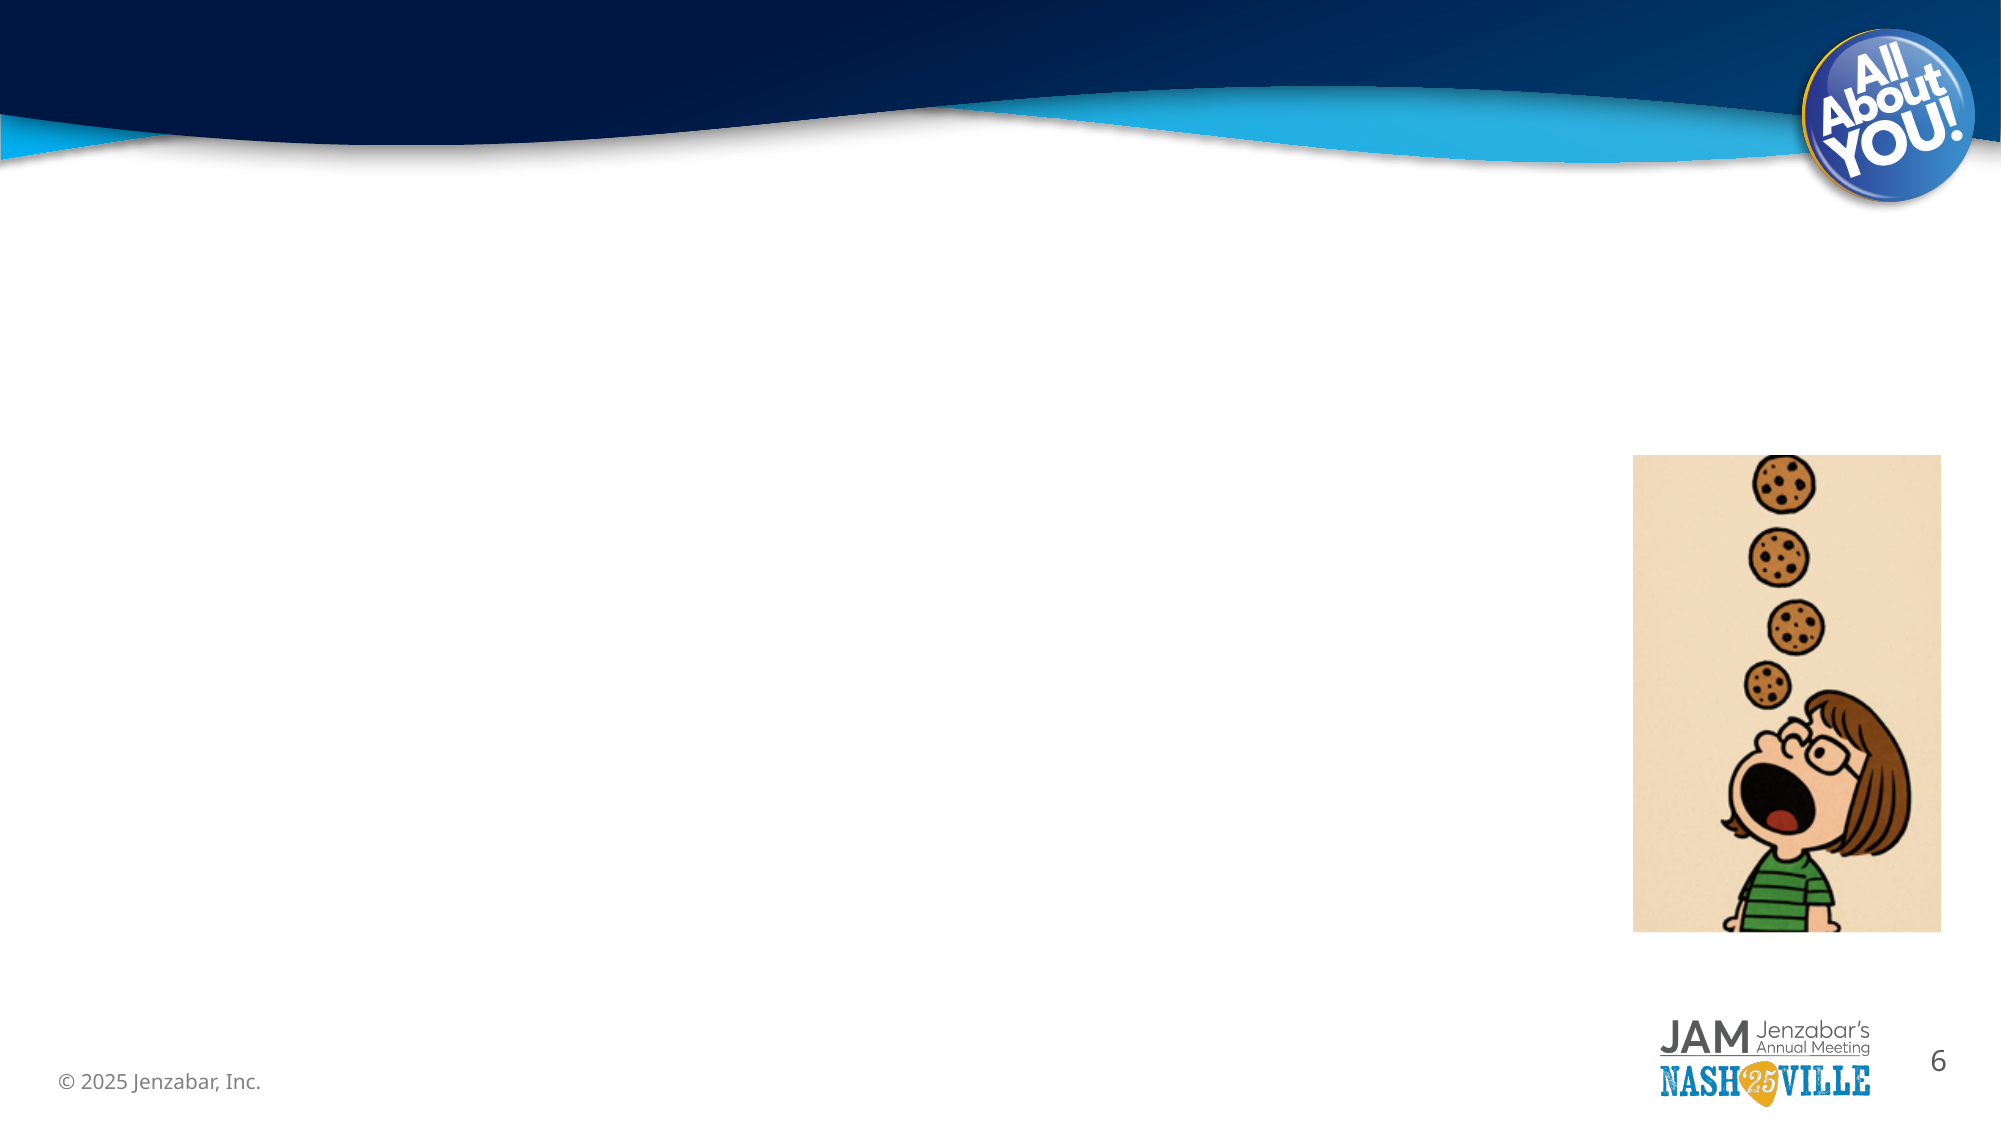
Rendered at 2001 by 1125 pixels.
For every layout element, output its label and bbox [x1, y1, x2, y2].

picture [1790, 16, 1984, 210]
picture [1659, 1014, 1870, 1109]
picture [1633, 455, 1941, 934]
